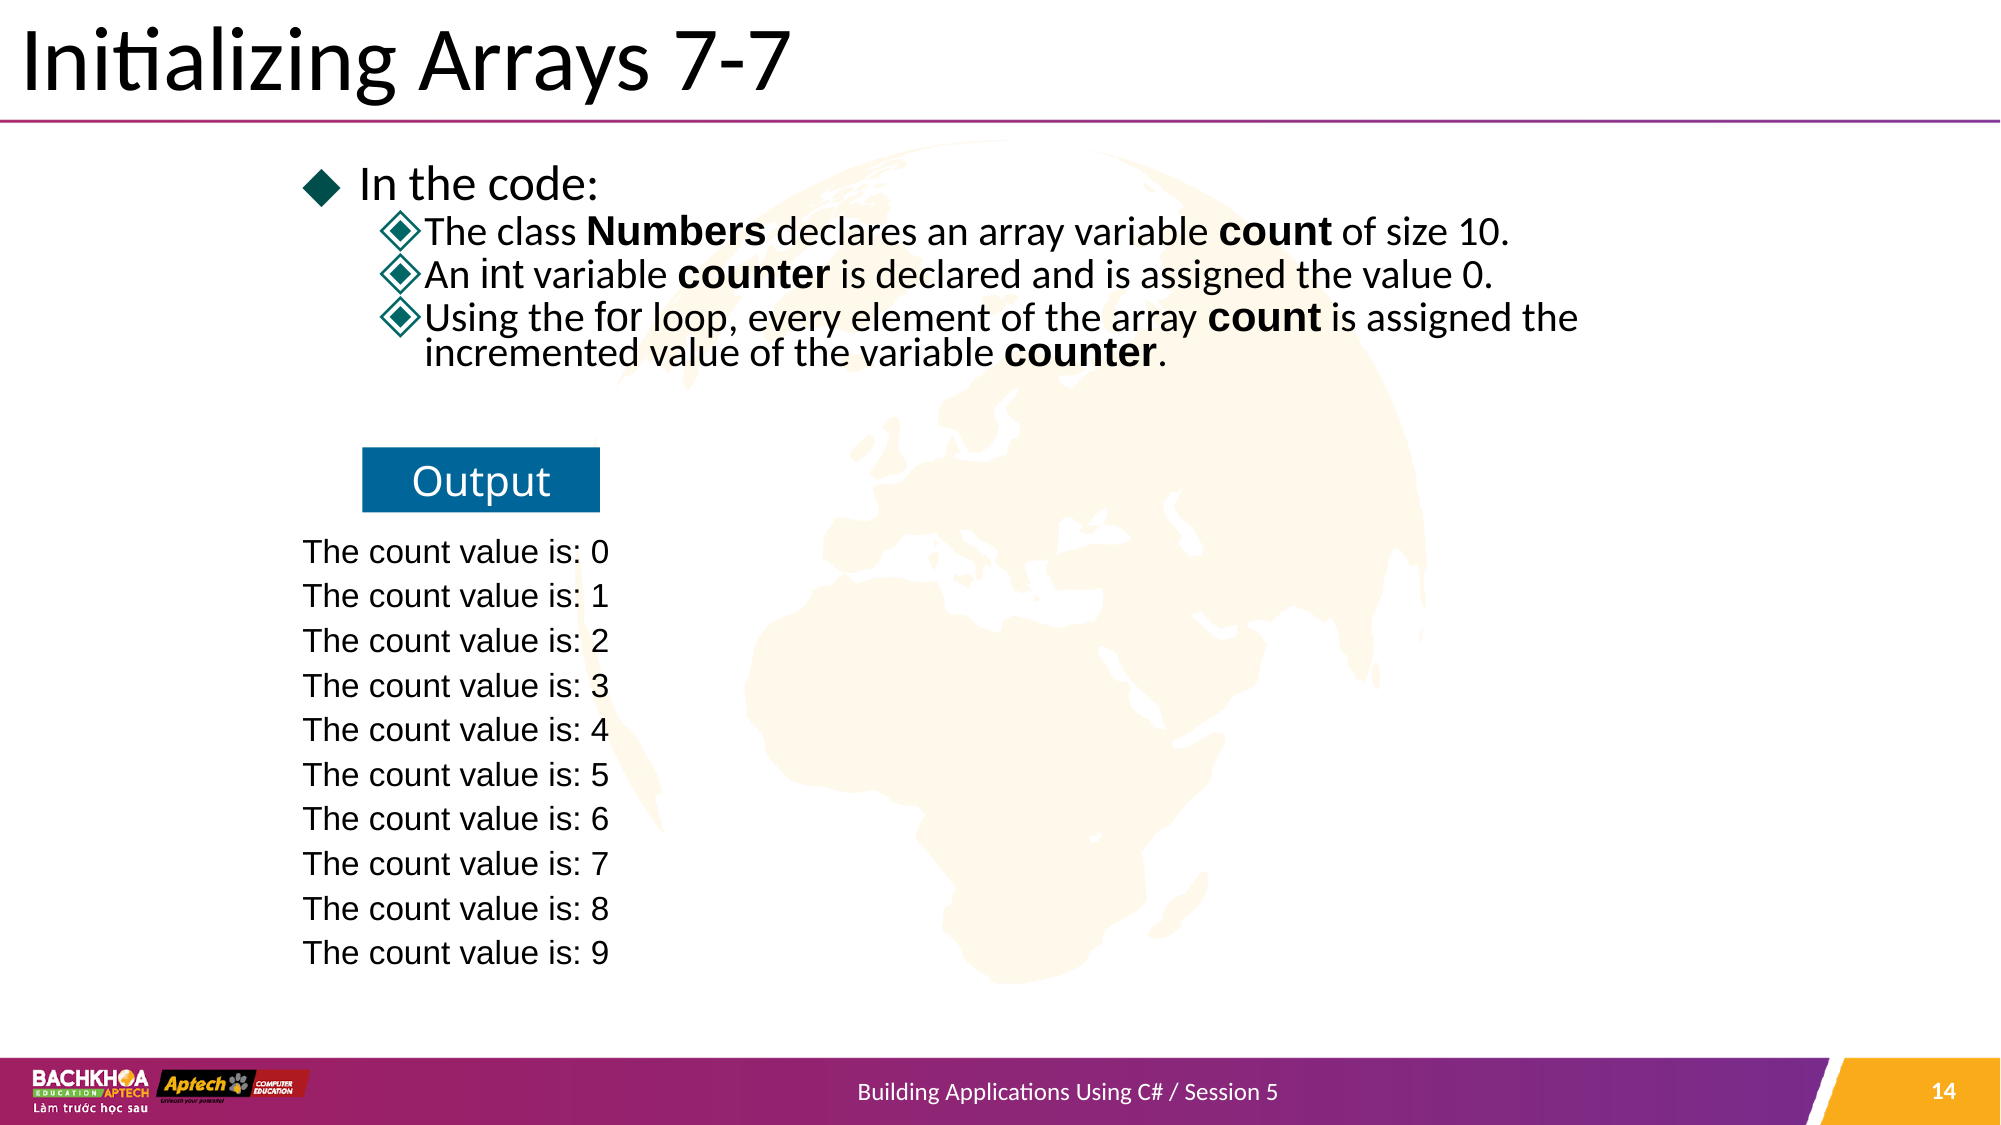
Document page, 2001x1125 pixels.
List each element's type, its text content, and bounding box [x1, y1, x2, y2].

title Initializing Arrays 7-7 [5, 3, 1993, 116]
picture [0, 0, 2001, 1125]
list [5, 125, 1993, 1014]
text_box Output [362, 447, 600, 513]
text_box In the code: The class Numbers declares an array variable count of size 10. An int variable counter is declared and is assigned the value 0. Using the for loop, every element of the array count is assigned the incremented value of the variable counter. The count value is: 0 The count value is: 1 The count value is: 2 The count value is: 3 The count value is: 4 The count value is: 5 The count value is: 6 The count value is: 7 The count value is: 8 The count value is: 9 [287, 159, 1713, 902]
footer Building Applications Using C# / Session 5 [324, 1060, 1813, 1120]
slide_number ‹#› [1899, 1059, 1988, 1120]
